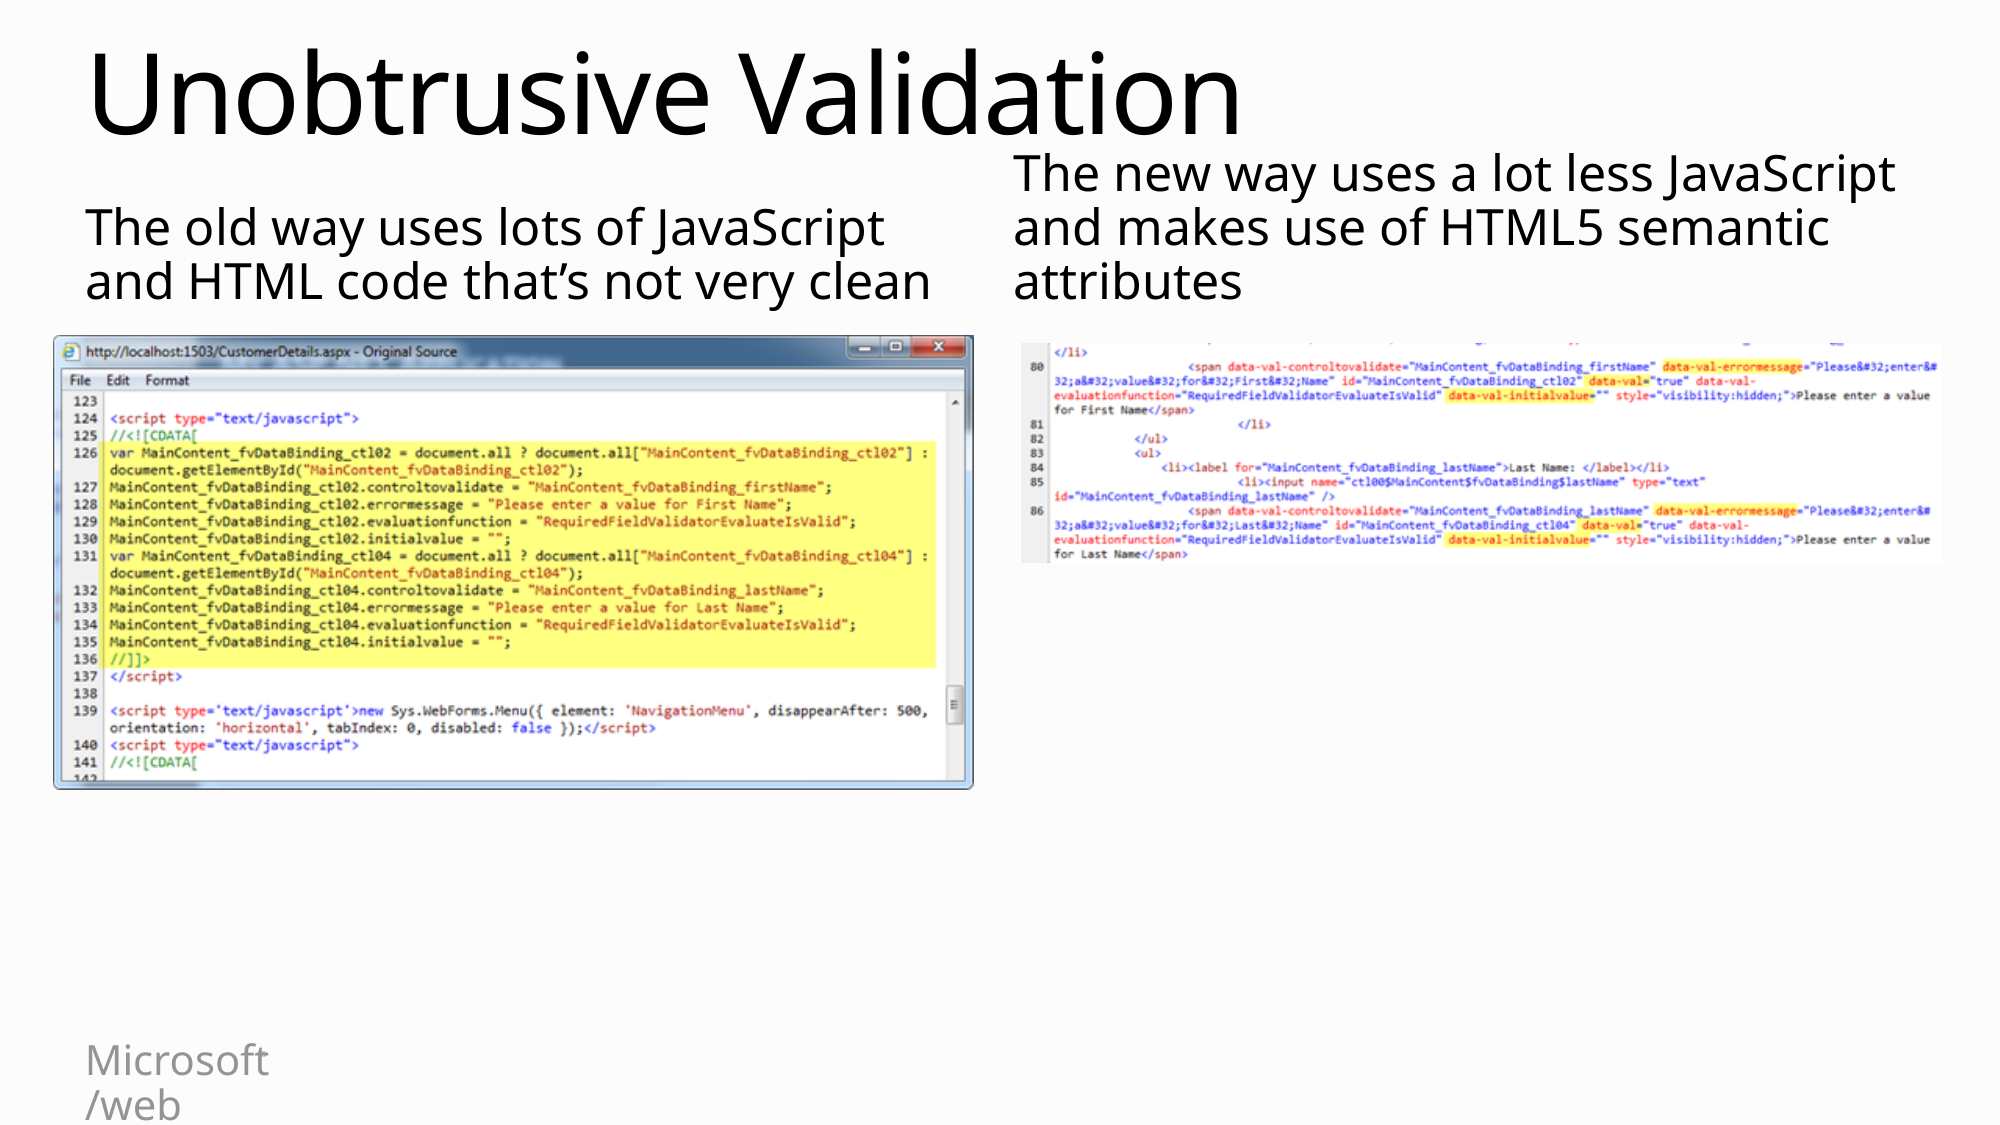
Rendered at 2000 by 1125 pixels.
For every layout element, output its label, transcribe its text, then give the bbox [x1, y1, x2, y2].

list The new way uses a lot less JavaScript and makes use of HTML5 semantic attributes [1014, 201, 1914, 311]
picture [1020, 343, 1942, 563]
picture [53, 334, 974, 791]
list The old way uses lots of JavaScript and HTML code that’s not very clean [85, 201, 986, 311]
title Unobtrusive Validation [85, 37, 1914, 161]
